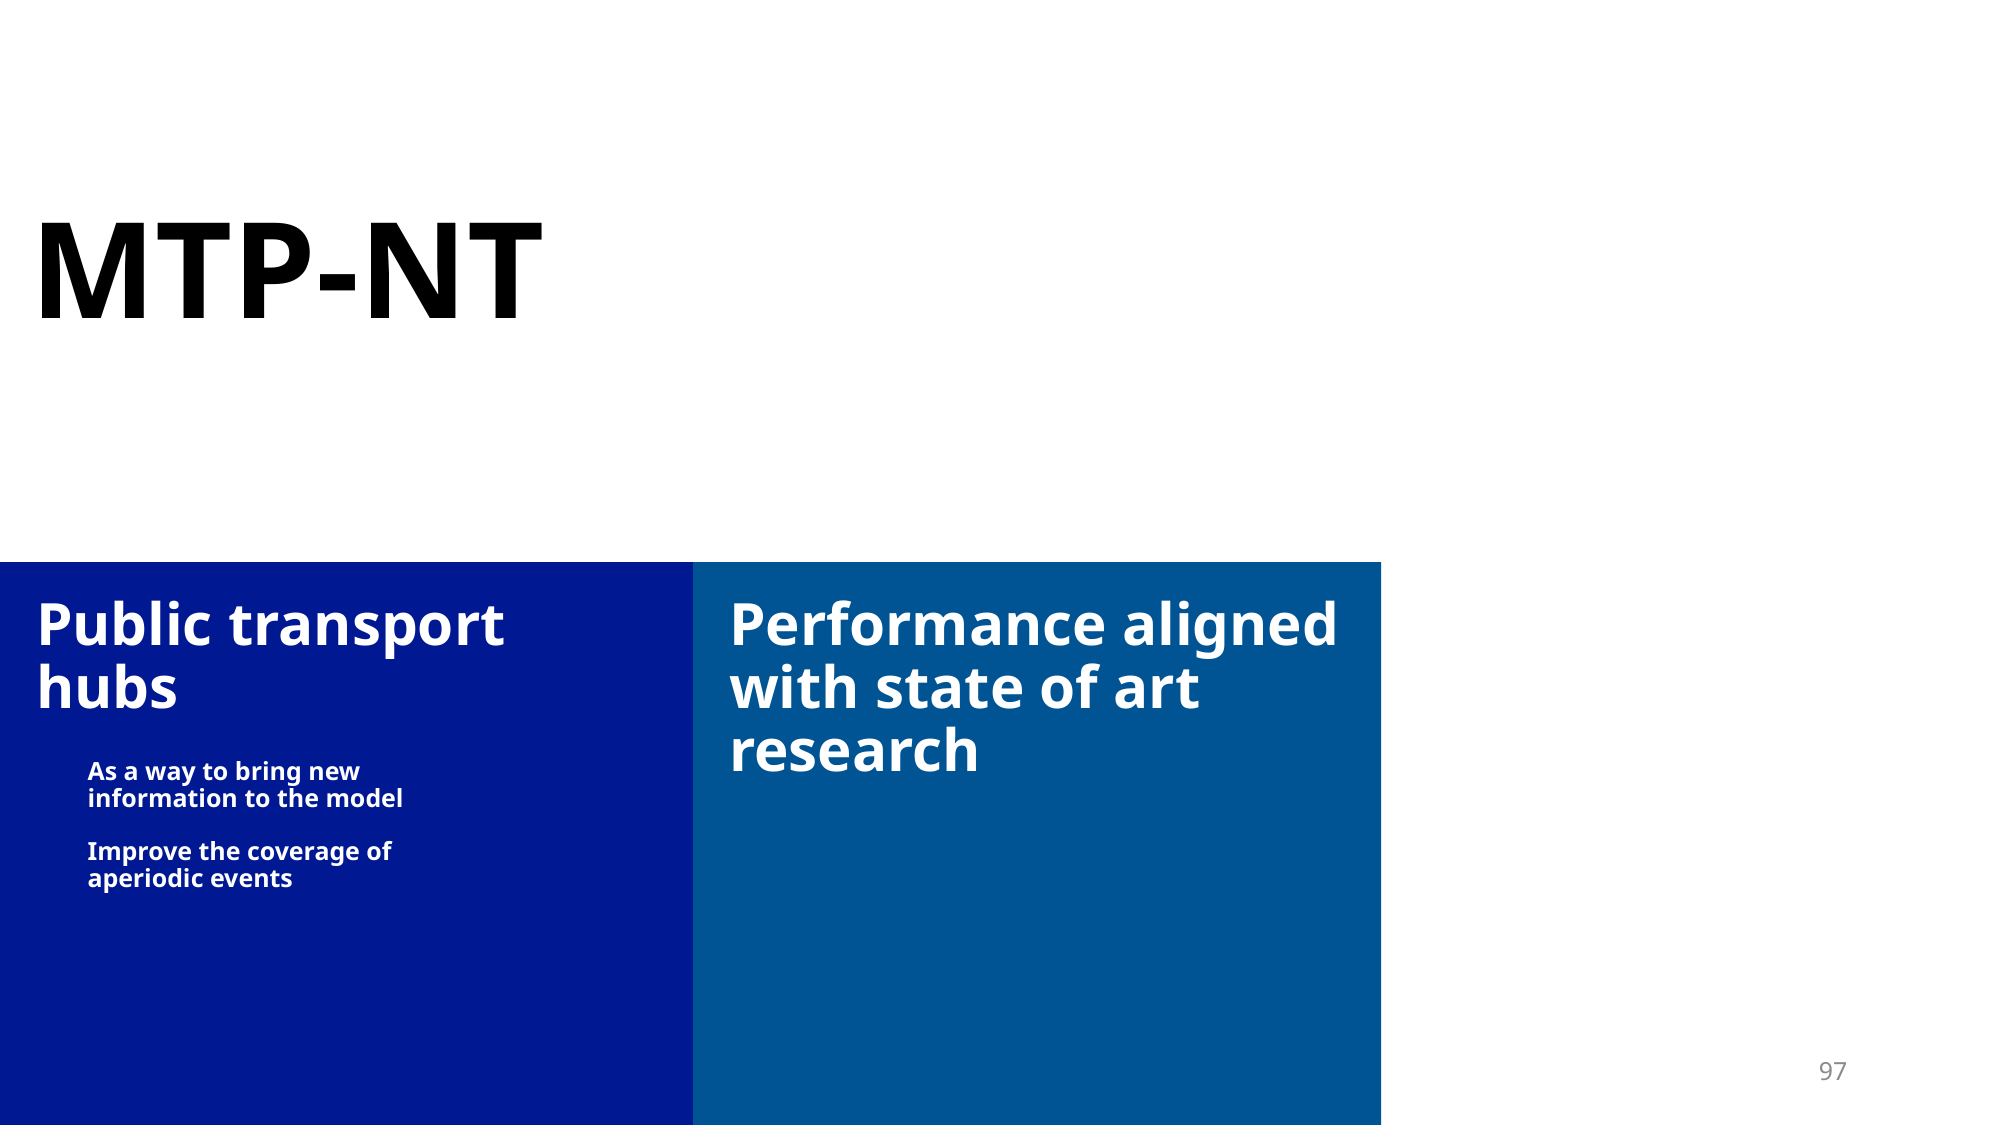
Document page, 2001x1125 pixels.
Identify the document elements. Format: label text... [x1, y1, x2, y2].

text_box As a way to bring new information to the model Improve the coverage of aperiodic events [87, 758, 500, 1012]
list Performance aligned with state of art research [693, 562, 1382, 1125]
title MTP-NT [0, 0, 2000, 562]
slide_number 97 [1412, 1042, 1863, 1103]
list Public transport hubs [0, 562, 693, 1125]
